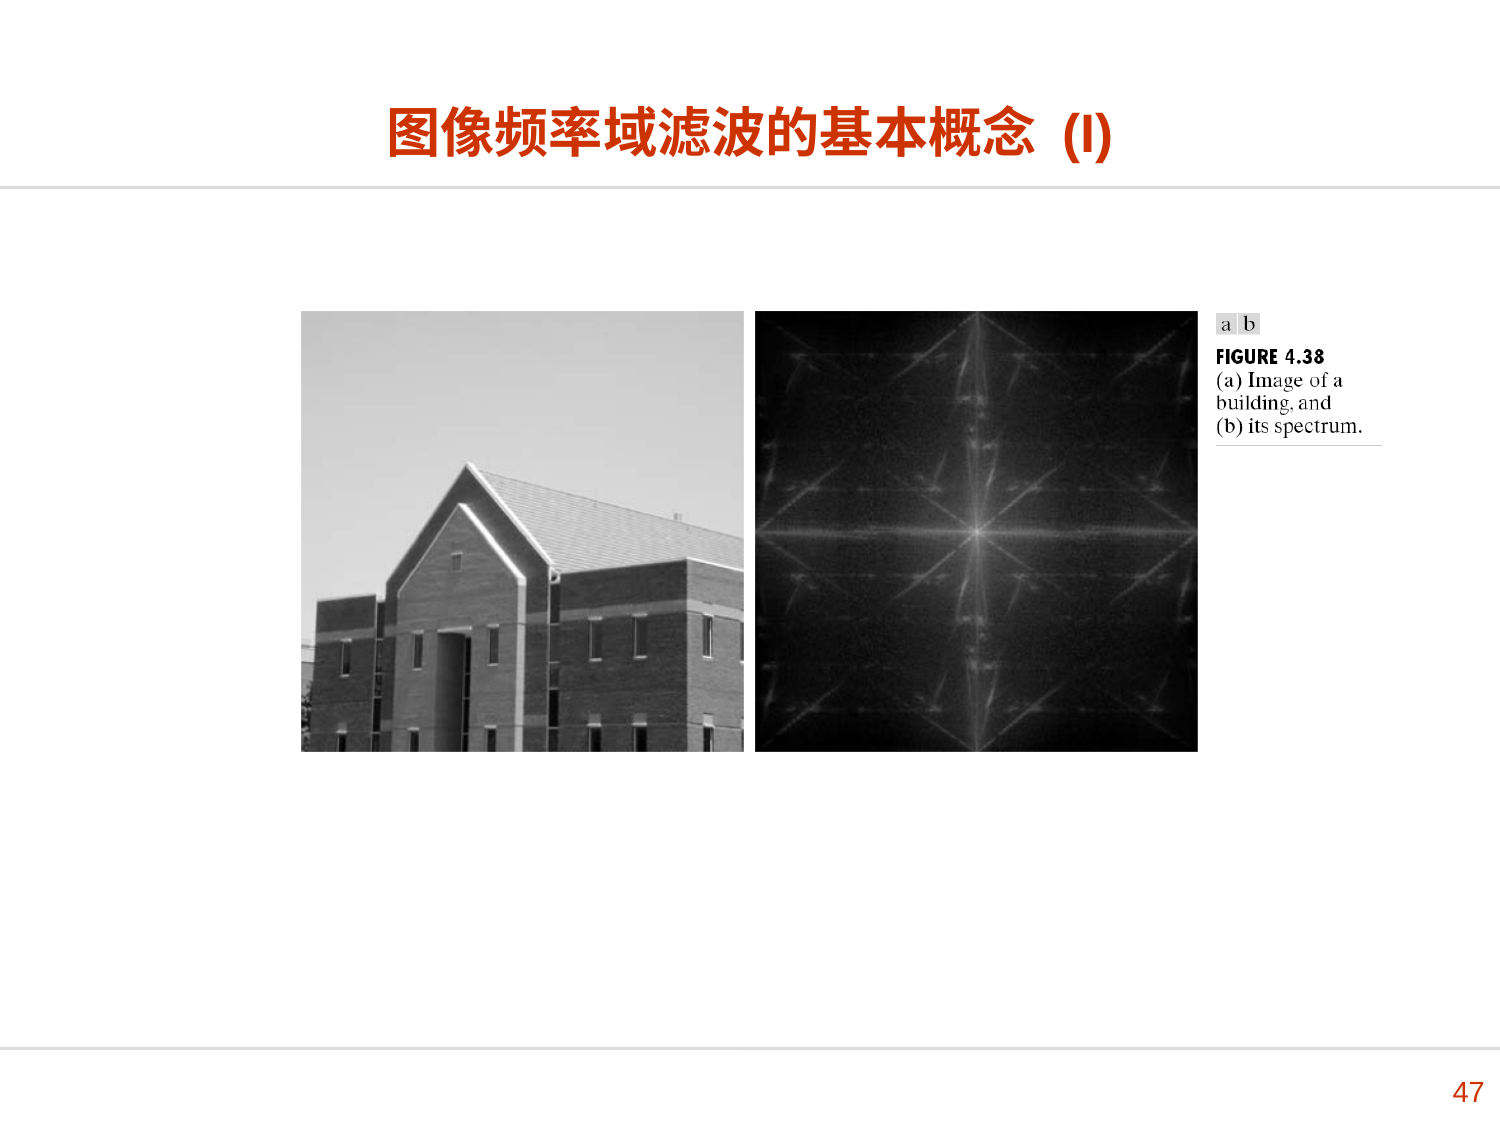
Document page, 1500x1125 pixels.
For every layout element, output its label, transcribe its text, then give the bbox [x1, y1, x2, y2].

picture [1210, 308, 1387, 453]
slide_number 47 [1149, 1065, 1500, 1104]
picture [295, 307, 1205, 757]
title 图像频率域滤波的基本概念 (I) [75, 91, 1425, 182]
